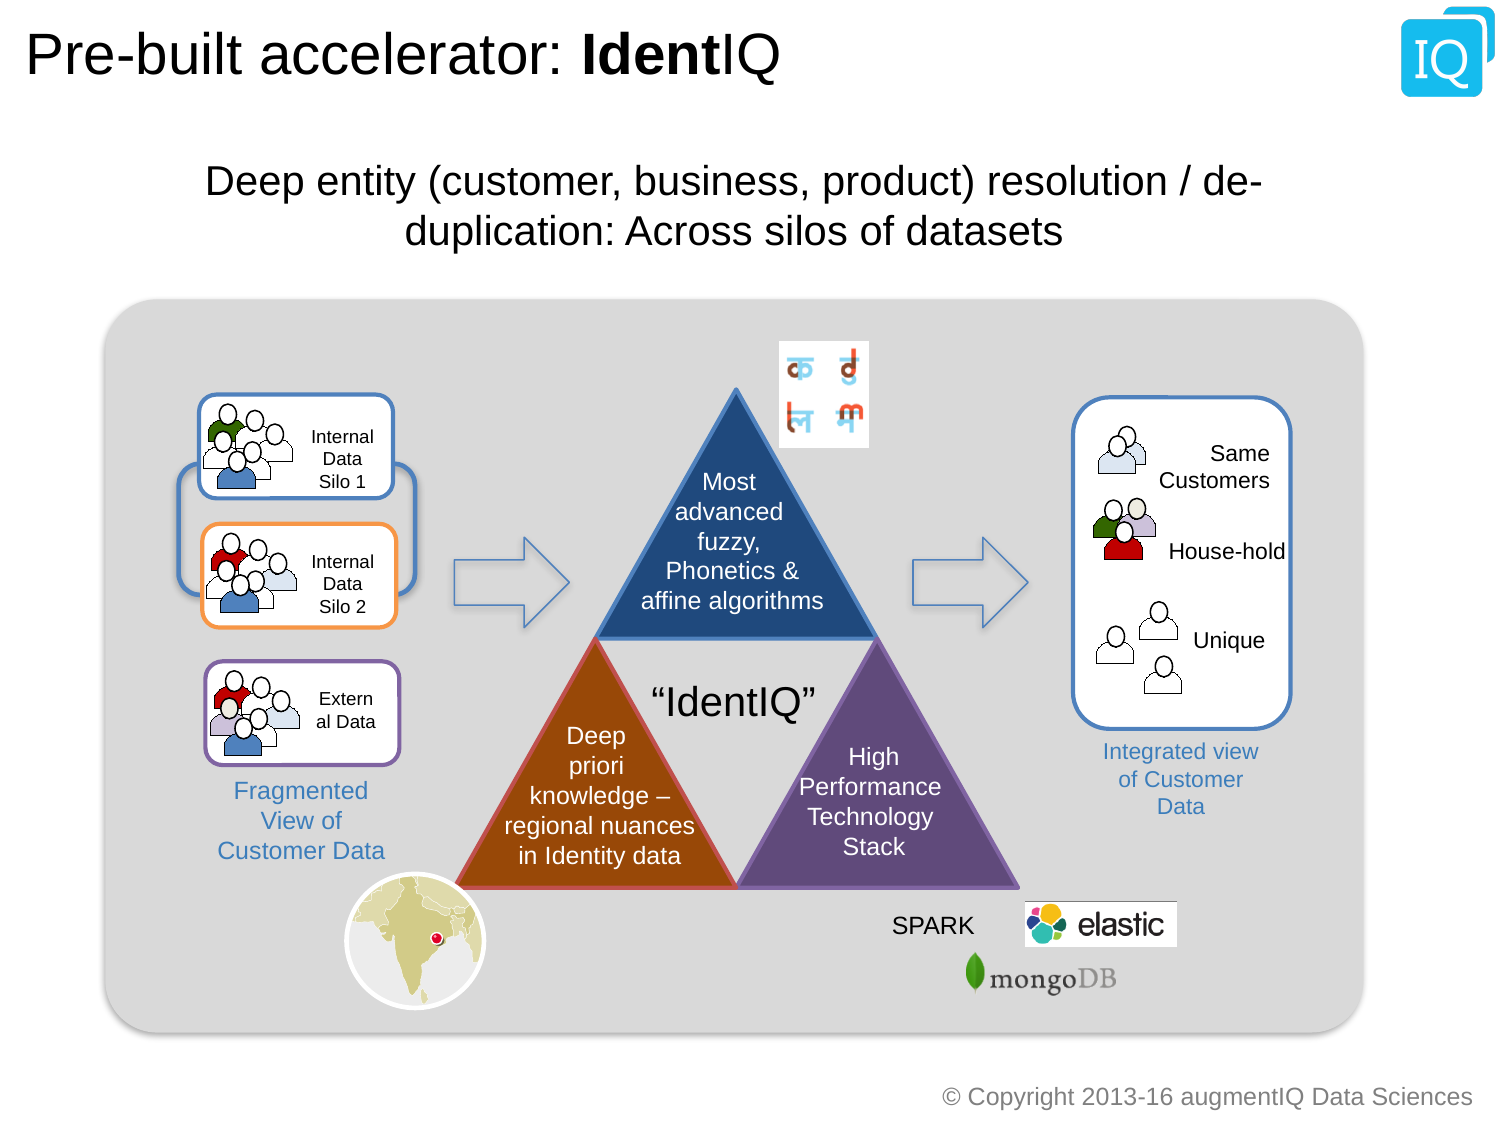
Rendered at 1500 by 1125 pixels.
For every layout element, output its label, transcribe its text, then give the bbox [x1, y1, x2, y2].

picture [1398, 2, 1498, 102]
text_box Deep entity (customer, business, product) resolution / de-duplication: Across silos of datasets [105, 146, 1364, 262]
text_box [178, 341, 1323, 1009]
text_box Pre-built accelerator: IdentIQ [11, 8, 1250, 94]
text_box © Copyright 2013-16 augmentIQ Data Sciences [677, 1073, 1496, 1119]
text_box [104, 298, 1365, 1034]
